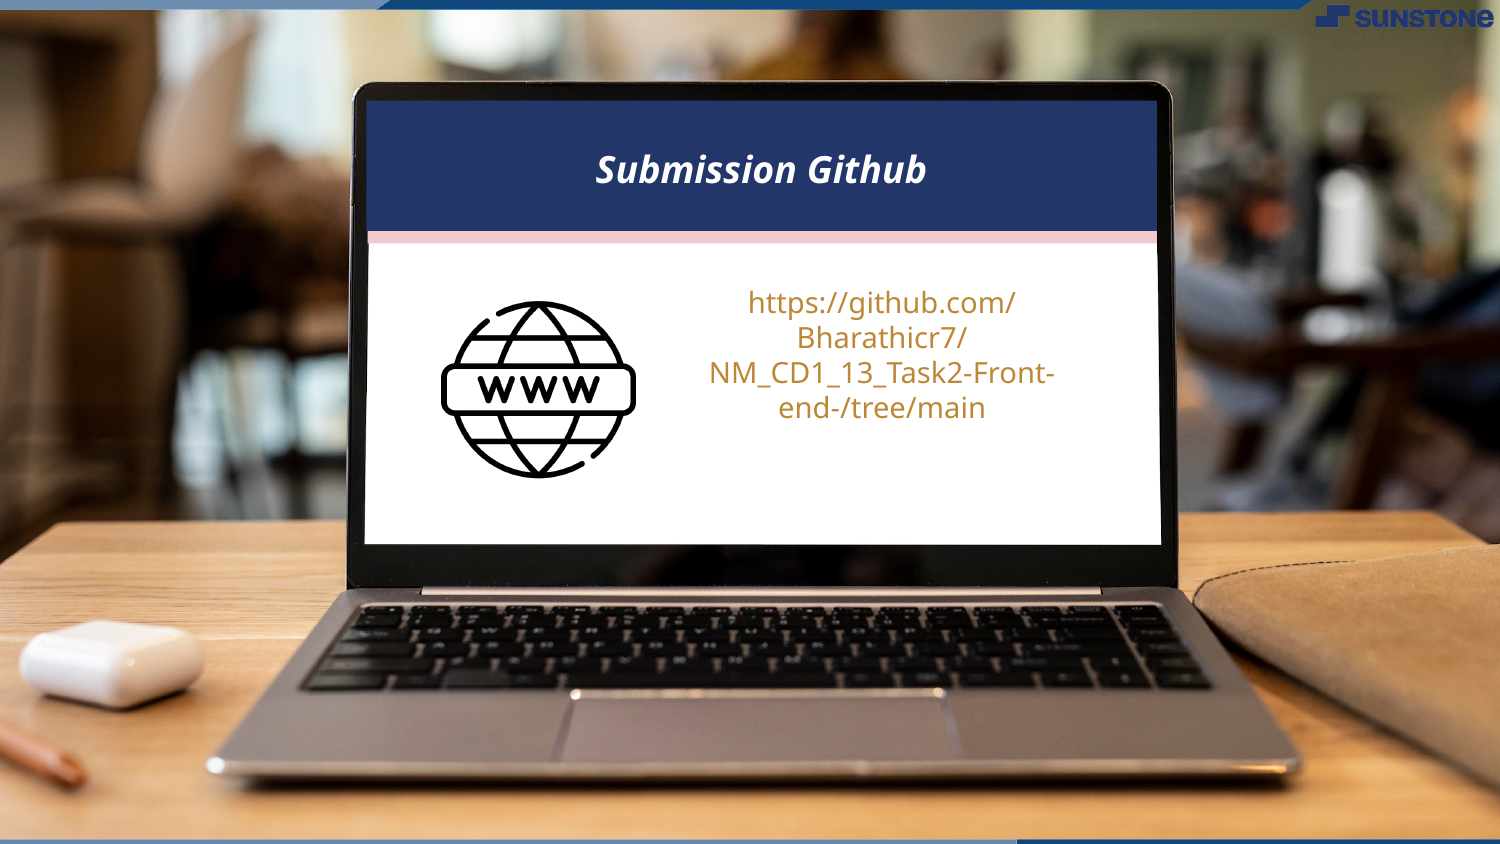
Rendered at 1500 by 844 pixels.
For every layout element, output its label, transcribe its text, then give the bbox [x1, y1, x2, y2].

list https://github.com/Bharathicr7/NM_CD1_13_Task2-Front-end-/tree/main [658, 109, 1106, 600]
picture [0, 0, 1500, 844]
list Submission Github [432, 131, 658, 206]
